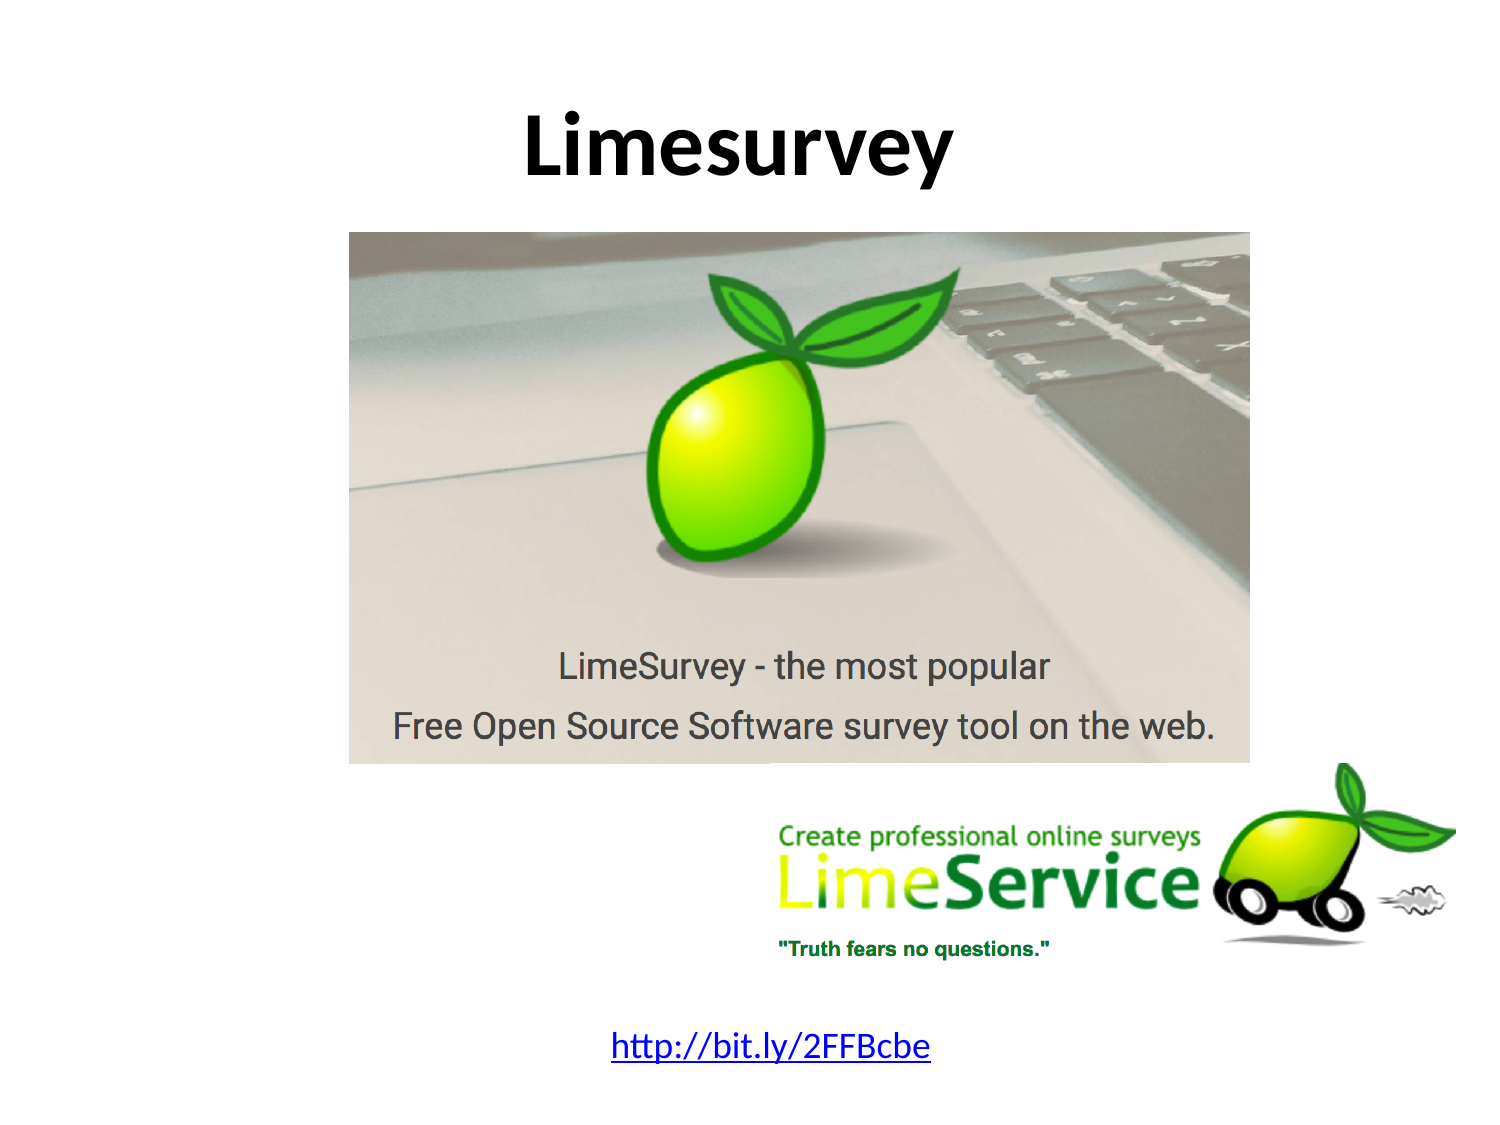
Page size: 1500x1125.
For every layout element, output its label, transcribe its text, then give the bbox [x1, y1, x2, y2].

title Limesurvey [75, 45, 1425, 233]
text_box http://bit.ly/2FFBcbe [595, 1013, 946, 1074]
picture [349, 232, 1466, 977]
